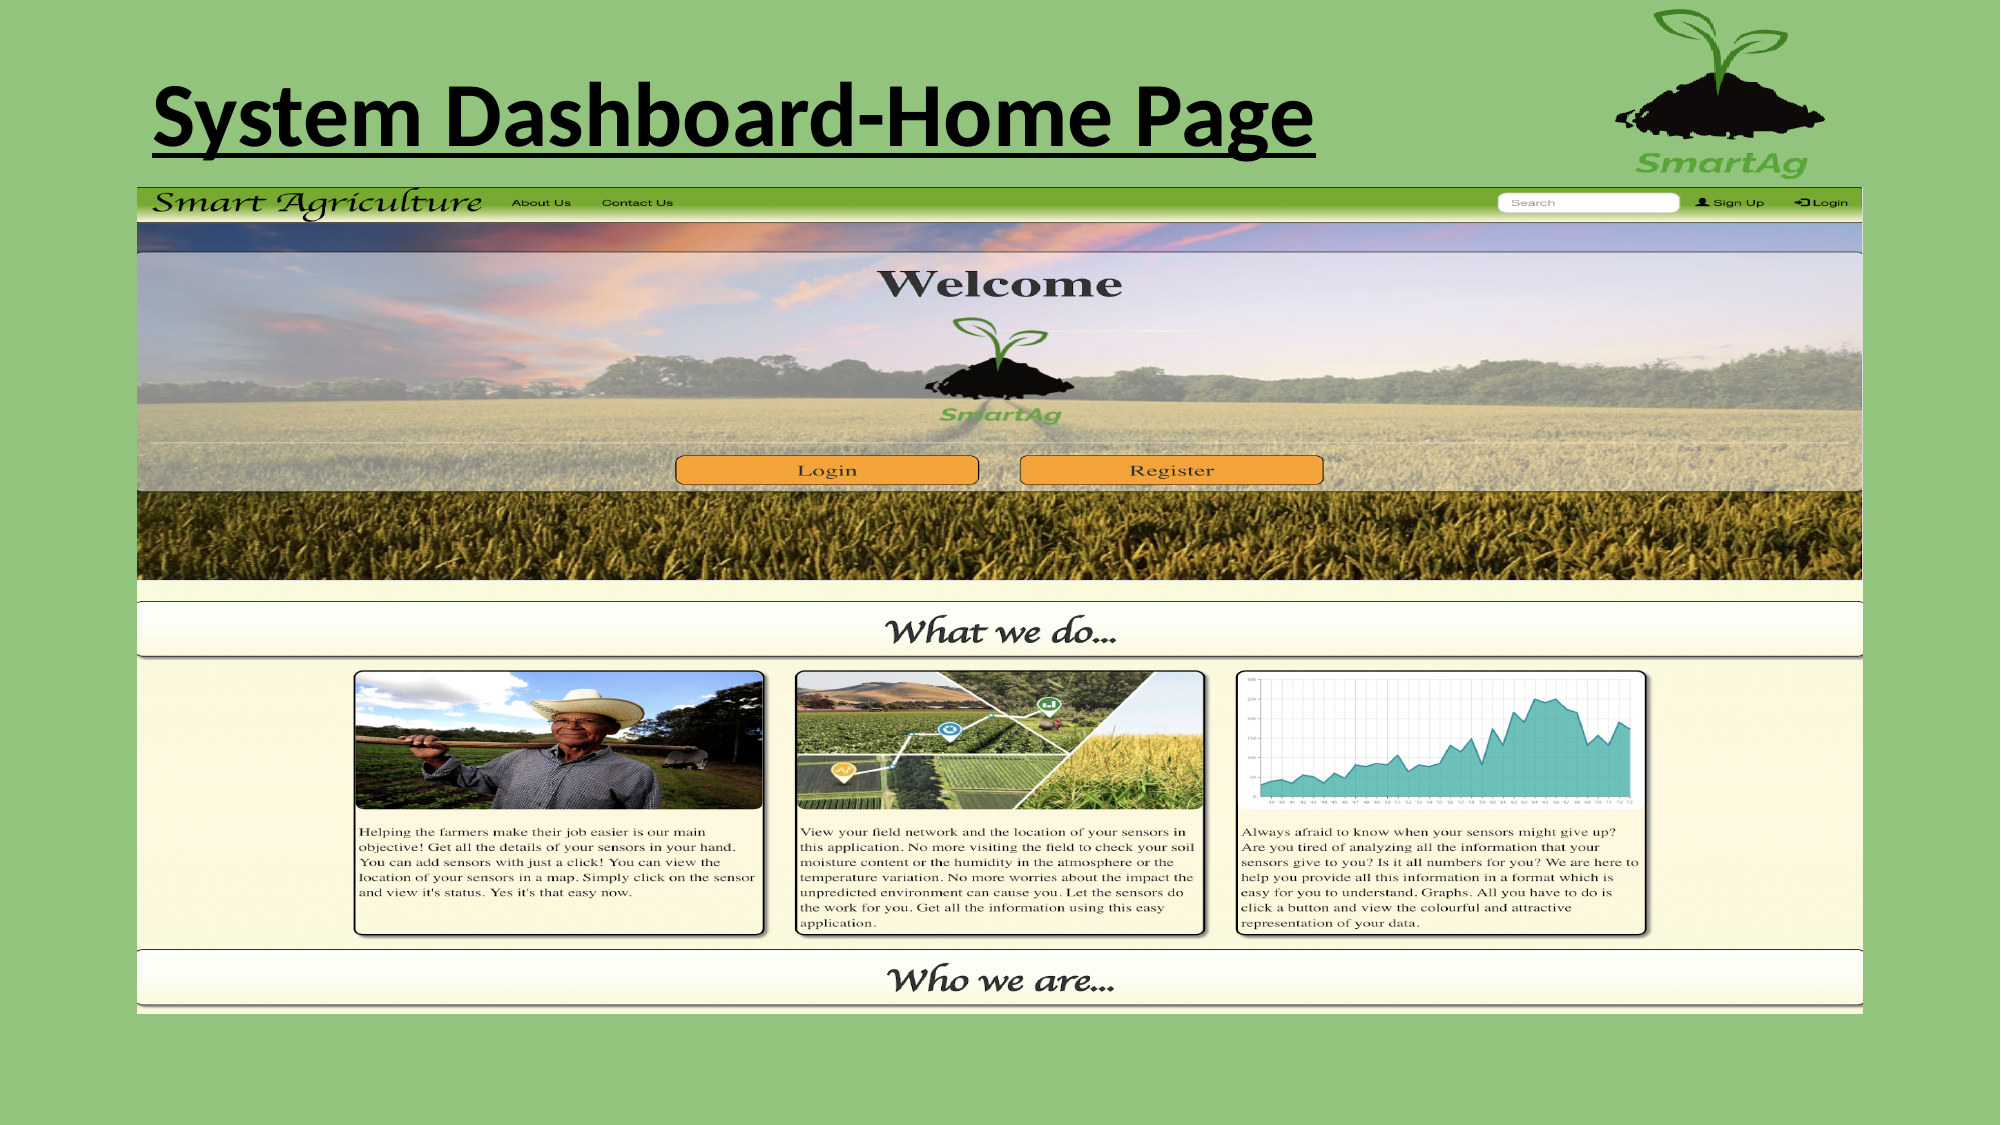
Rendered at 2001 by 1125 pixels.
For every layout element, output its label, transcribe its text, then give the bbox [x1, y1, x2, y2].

picture [137, 0, 1863, 1014]
title System Dashboard-Home Page [137, 59, 1572, 174]
